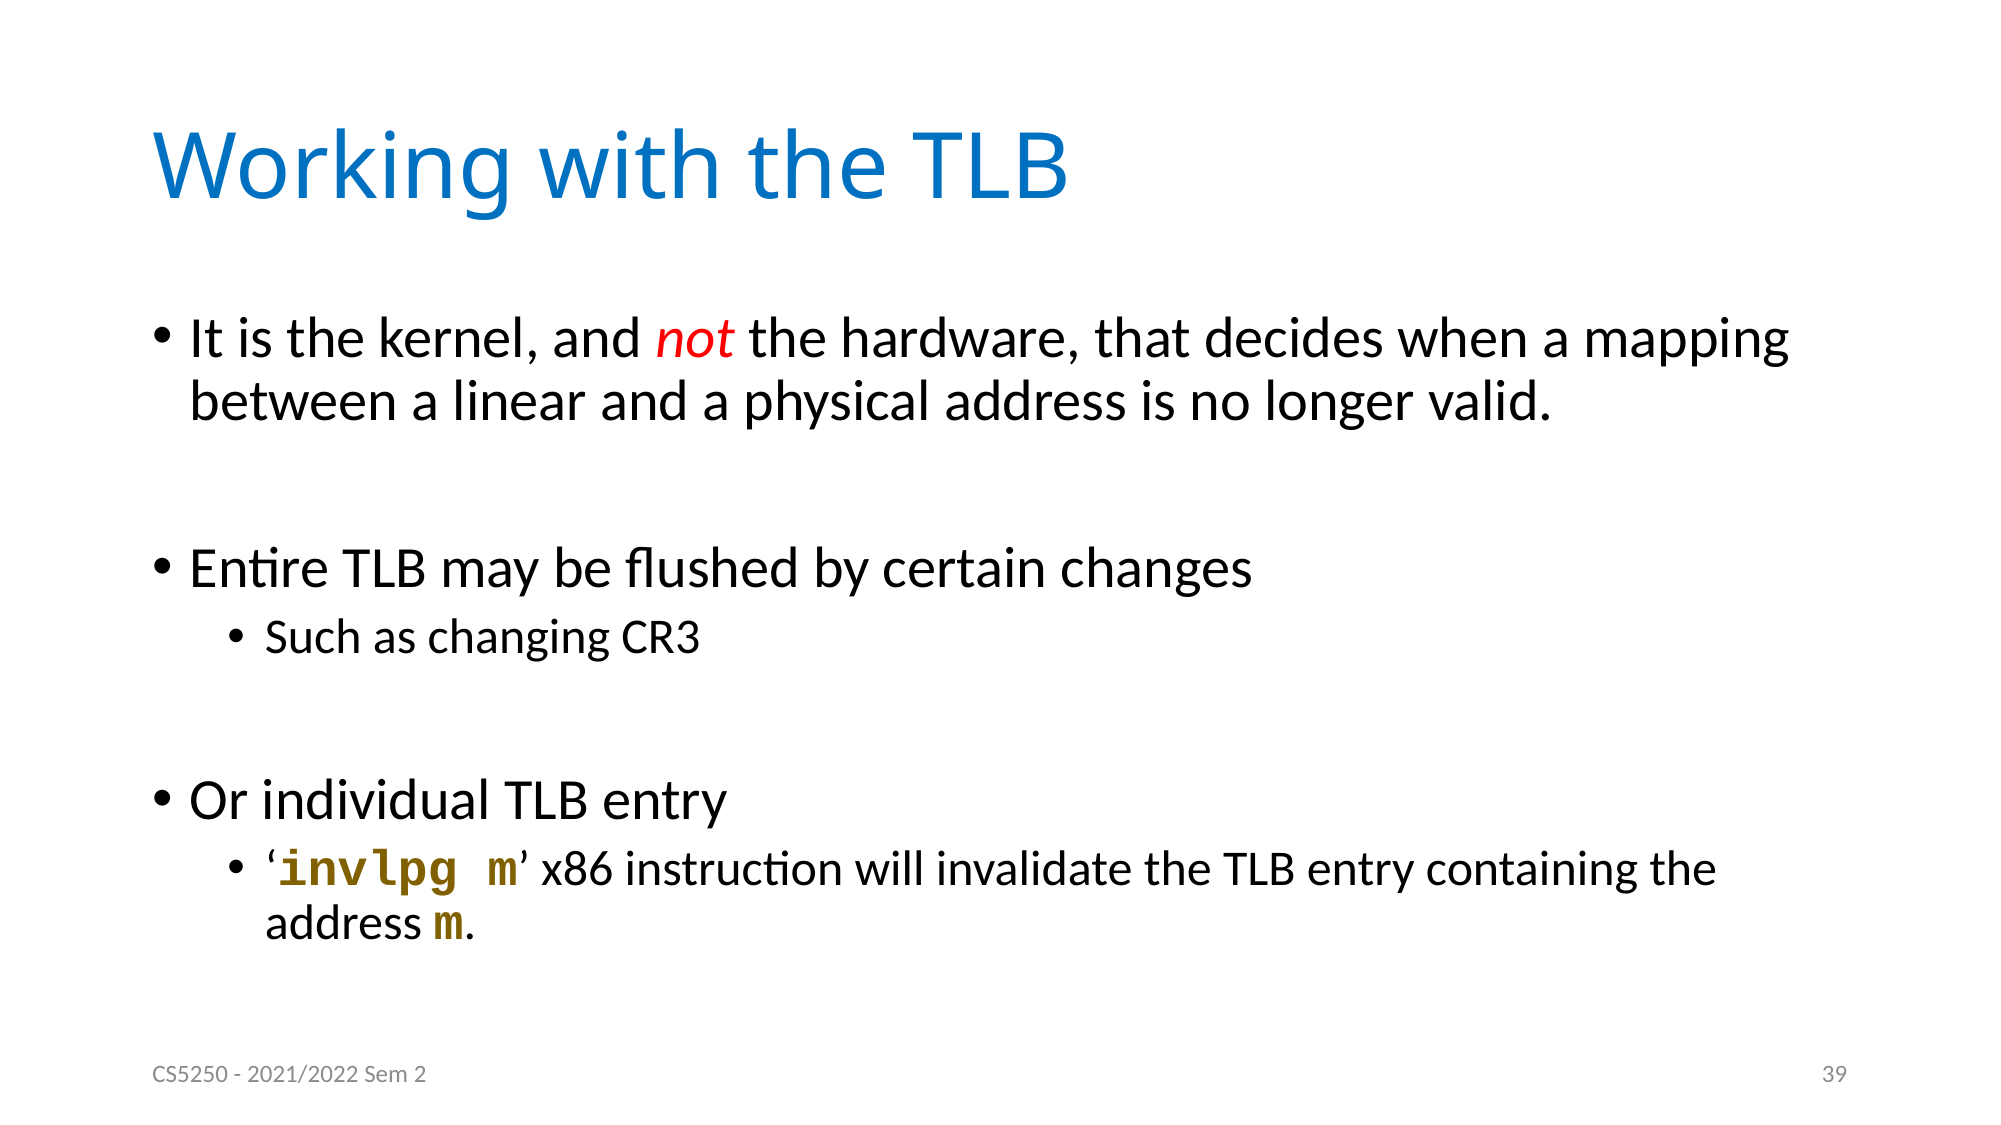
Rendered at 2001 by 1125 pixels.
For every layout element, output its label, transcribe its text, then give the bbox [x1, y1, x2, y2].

title Working with the TLB [137, 59, 1863, 278]
list It is the kernel, and not the hardware, that decides when a mapping between a linear and a physical address is no longer valid. Entire TLB may be flushed by certain changes Such as changing CR3 Or individual TLB entry ‘invlpg m’ x86 instruction will invalidate the TLB entry containing the address m. [137, 299, 1863, 1014]
slide_number 39 [1412, 1042, 1863, 1103]
slide_number CS5250 - 2021/2022 Sem 2 [137, 1042, 588, 1103]
